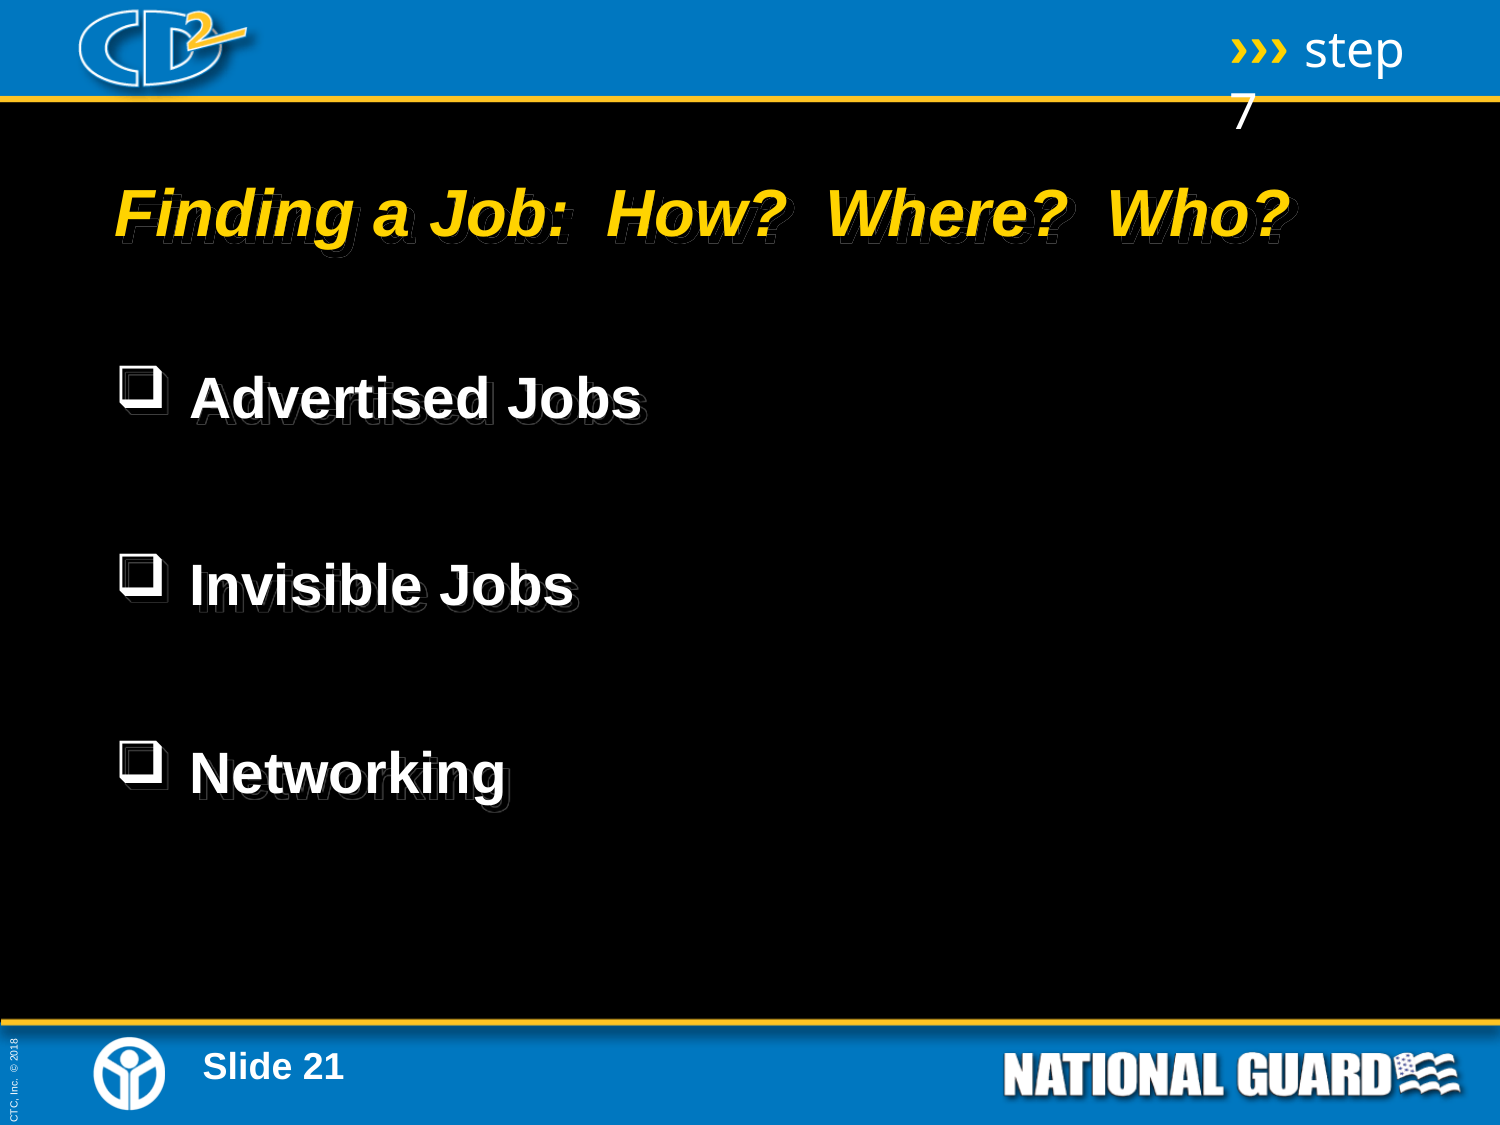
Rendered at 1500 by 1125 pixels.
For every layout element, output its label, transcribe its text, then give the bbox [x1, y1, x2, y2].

text_box Slide 21 [187, 1034, 698, 1125]
text_box Advertised Jobs Invisible Jobs Networking [99, 328, 1438, 906]
picture [0, 0, 1500, 1125]
text_box ››› step 7 [1215, 0, 1460, 148]
text_box Finding a Job: How? Where? Who? [99, 162, 1338, 257]
